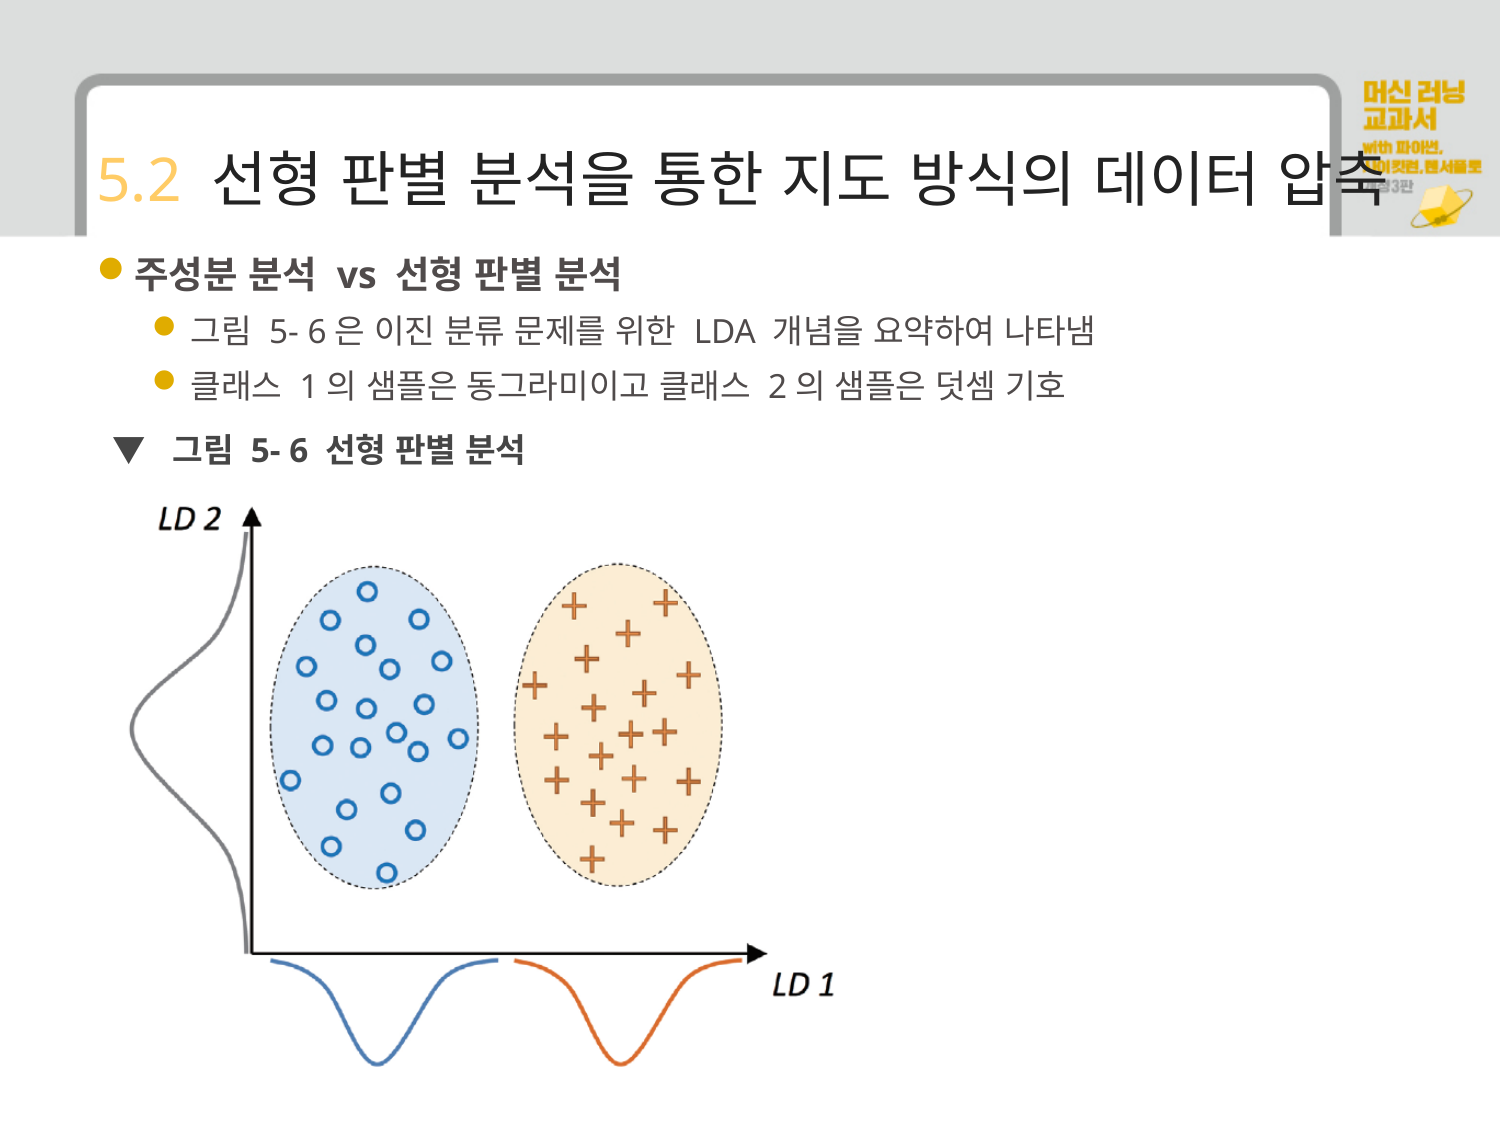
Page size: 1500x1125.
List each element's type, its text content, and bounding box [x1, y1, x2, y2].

title 5.2 선형 판별 분석을 통한 지도 방식의 데이터 압축 [81, 90, 1412, 222]
picture [0, 0, 1500, 1125]
list 주성분 분석 vs 선형 판별 분석 그림 5- 6은 이진 분류 문제를 위한 LDA 개념을 요약하여 나타냄 클래스 1의 샘플은 동그라미이고 클래스 2의 샘플은 덧셈 기호 [81, 239, 1412, 1054]
text_box ▼ 그림 5- 6 선형 판별 분석 [97, 421, 1424, 487]
